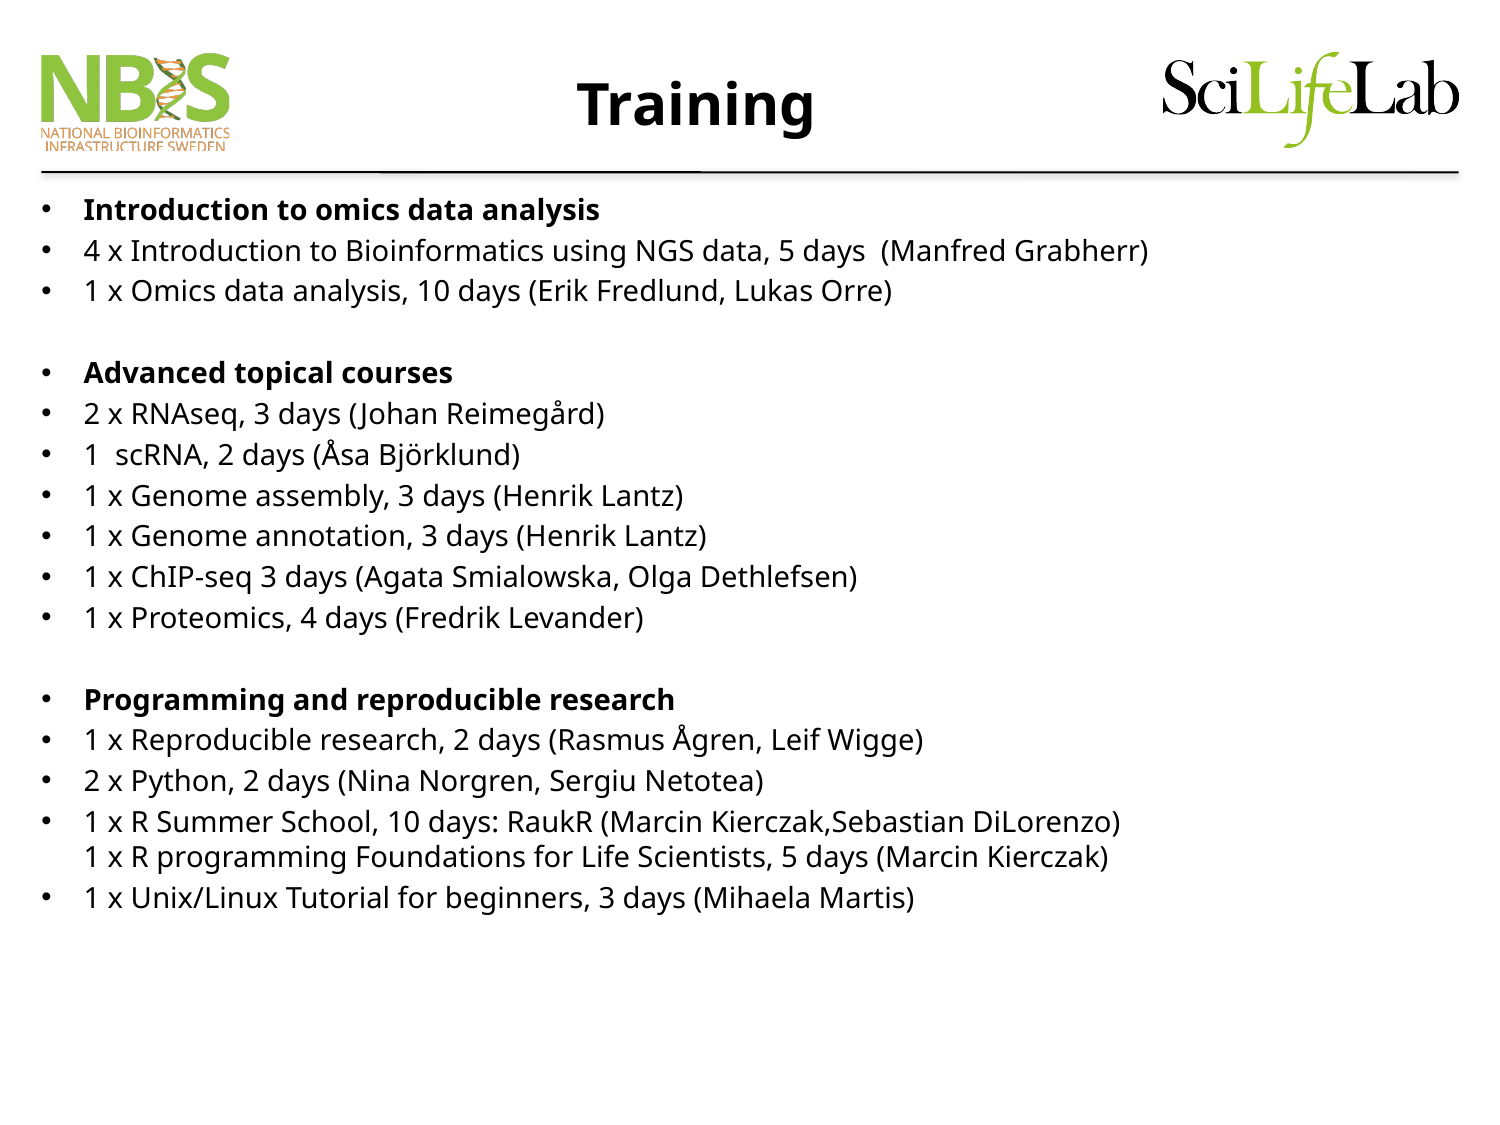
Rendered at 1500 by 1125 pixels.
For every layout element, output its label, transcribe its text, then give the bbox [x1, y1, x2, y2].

picture [1163, 52, 1459, 148]
title Training [246, 59, 1147, 149]
list Introduction to omics data analysis 4 x Introduction to Bioinformatics using NGS data, 5 days (Manfred Grabherr) 1 x Omics data analysis, 10 days (Erik Fredlund, Lukas Orre) Advanced topical courses 2 x RNAseq, 3 days (Johan Reimegård) 1 scRNA, 2 days (Åsa Björklund) 1 x Genome assembly, 3 days (Henrik Lantz) 1 x Genome annotation, 3 days (Henrik Lantz) 1 x ChIP-seq 3 days (Agata Smialowska, Olga Dethlefsen) 1 x Proteomics, 4 days (Fredrik Levander) Programming and reproducible research 1 x Reproducible research, 2 days (Rasmus Ågren, Leif Wigge) 2 x Python, 2 days (Nina Norgren, Sergiu Netotea) 1 x R Summer School, 10 days: RaukR (Marcin Kierczak,Sebastian DiLorenzo) 1 x R programming Foundations for Life Scientists, 5 days (Marcin Kierczak) 1 x Unix/Linux Tutorial for beginners, 3 days (Mihaela Martis) [41, 191, 1459, 915]
